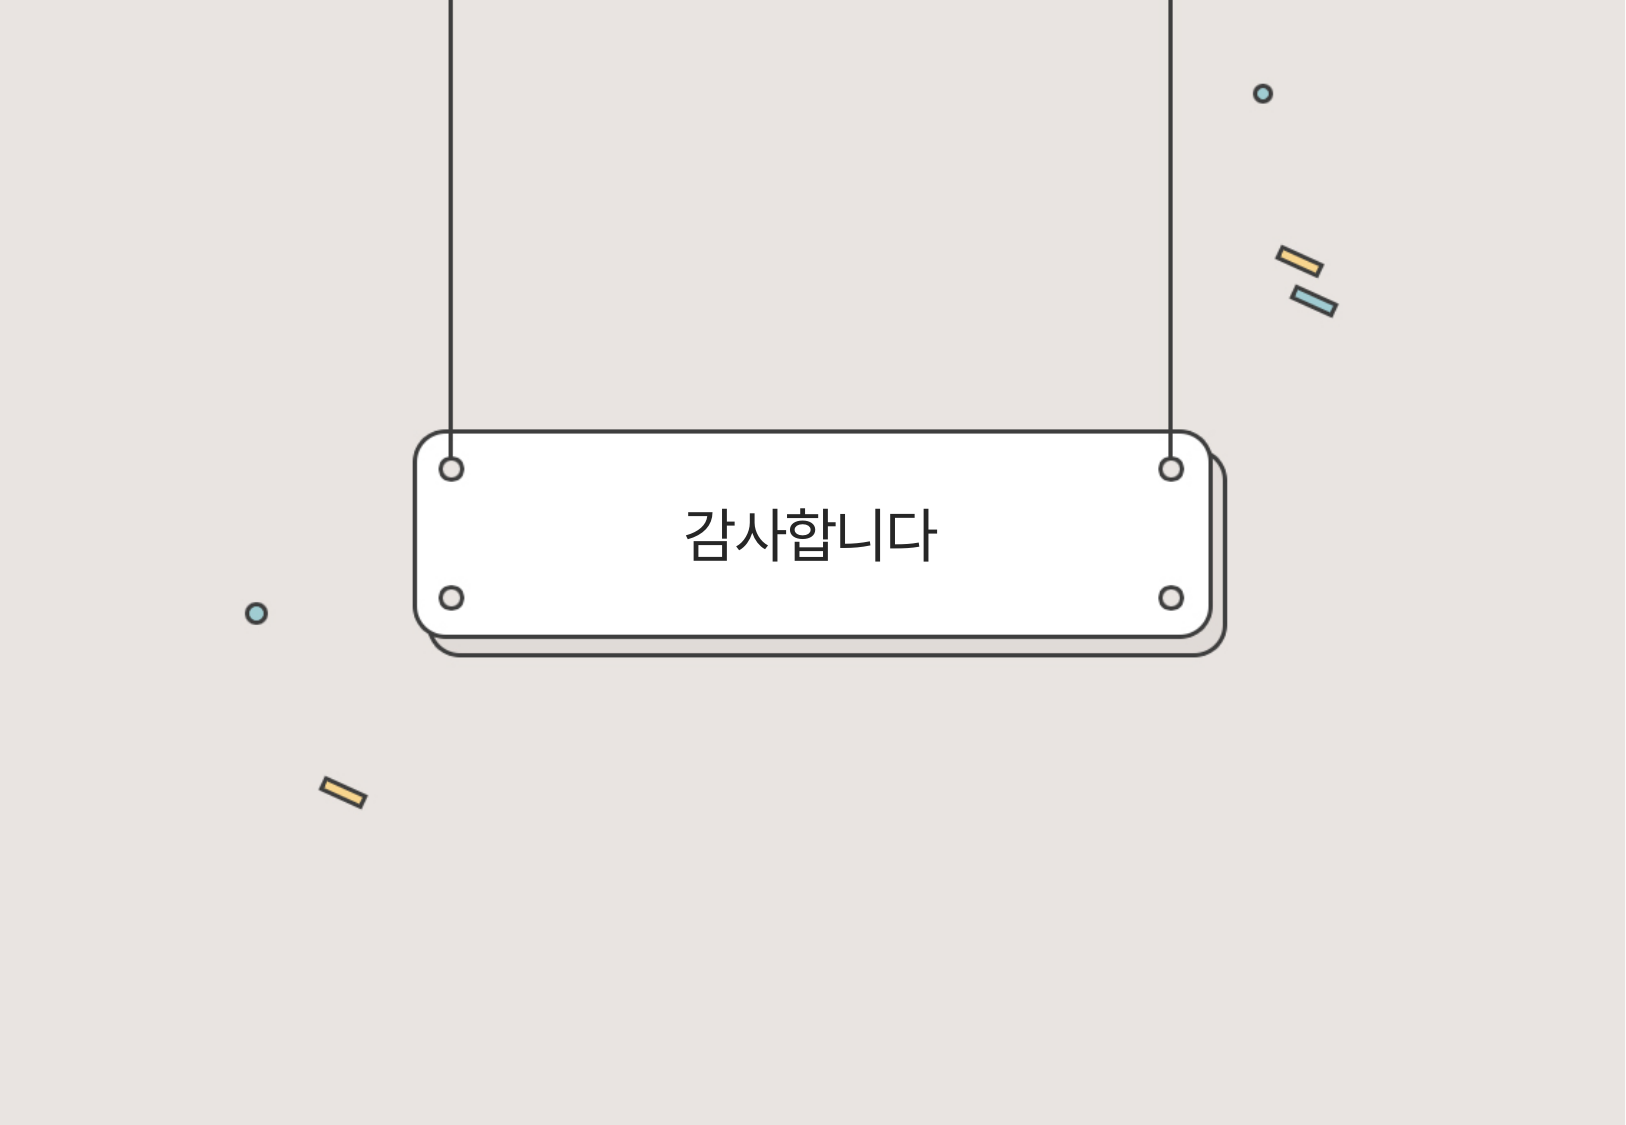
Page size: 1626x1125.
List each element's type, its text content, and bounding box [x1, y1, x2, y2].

text_box 감사합니다 [484, 491, 1138, 577]
picture [0, 0, 1626, 1125]
